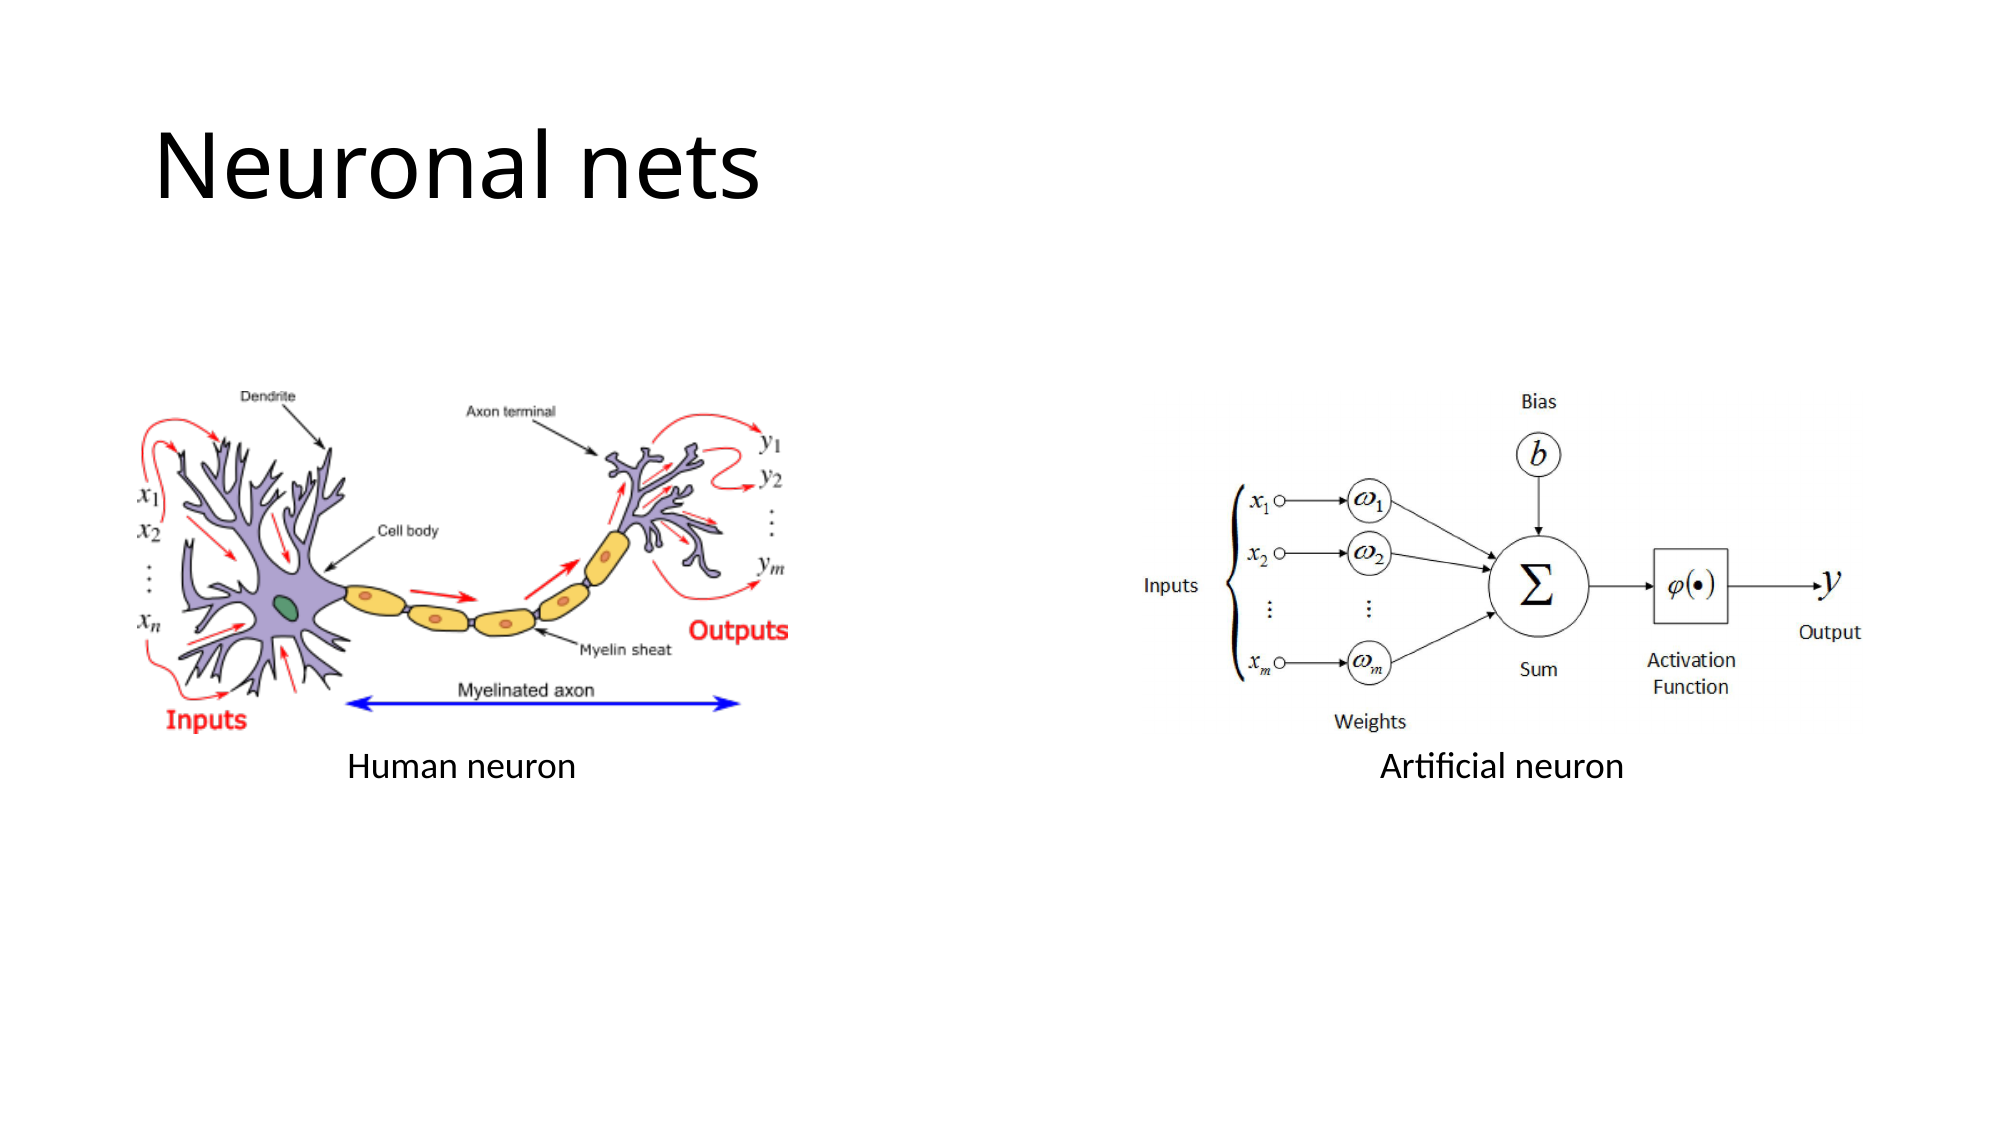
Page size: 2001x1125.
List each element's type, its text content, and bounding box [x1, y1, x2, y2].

picture [1142, 391, 1863, 734]
title Neuronal nets [137, 59, 1863, 278]
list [137, 391, 788, 734]
text_box Human neuron [332, 734, 592, 793]
text_box Artificial neuron [1365, 734, 1640, 793]
